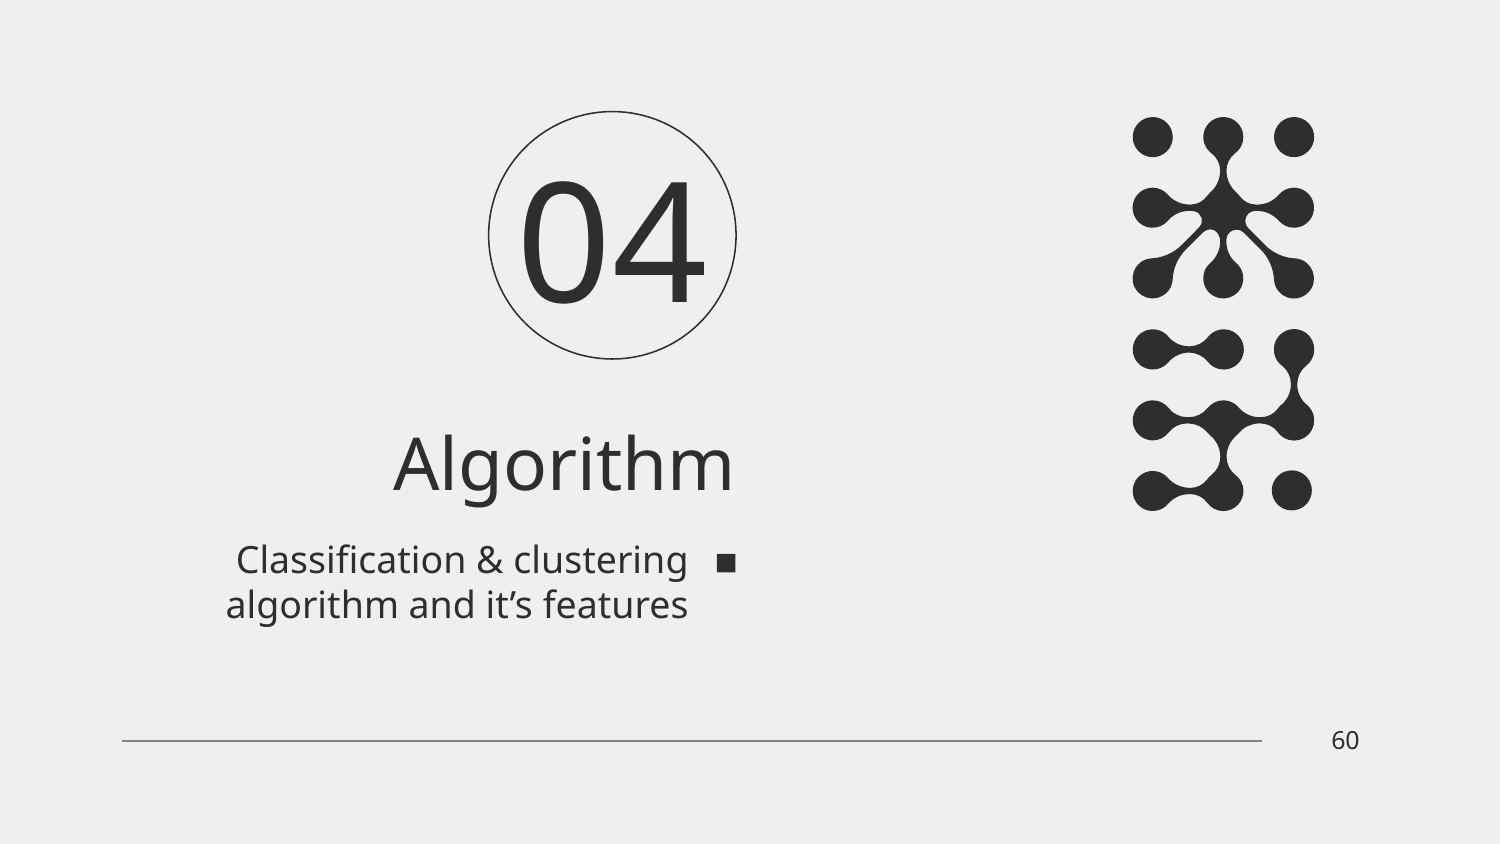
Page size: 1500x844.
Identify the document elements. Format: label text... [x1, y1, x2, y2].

text_box [716, 553, 736, 573]
text_box [1132, 329, 1244, 370]
text_box [1274, 329, 1315, 441]
text_box [520, 111, 704, 152]
text_box [1274, 117, 1315, 158]
text_box [1271, 470, 1312, 511]
title 04 [483, 152, 742, 318]
text_box [1132, 400, 1277, 512]
text_box [1132, 117, 1314, 299]
subtitle Classification & clustering algorithm and it’s features [173, 533, 704, 630]
title Algorithm [173, 389, 752, 534]
text_box [1132, 117, 1173, 158]
slide_number 60 [1312, 725, 1379, 758]
text_box [520, 318, 705, 359]
